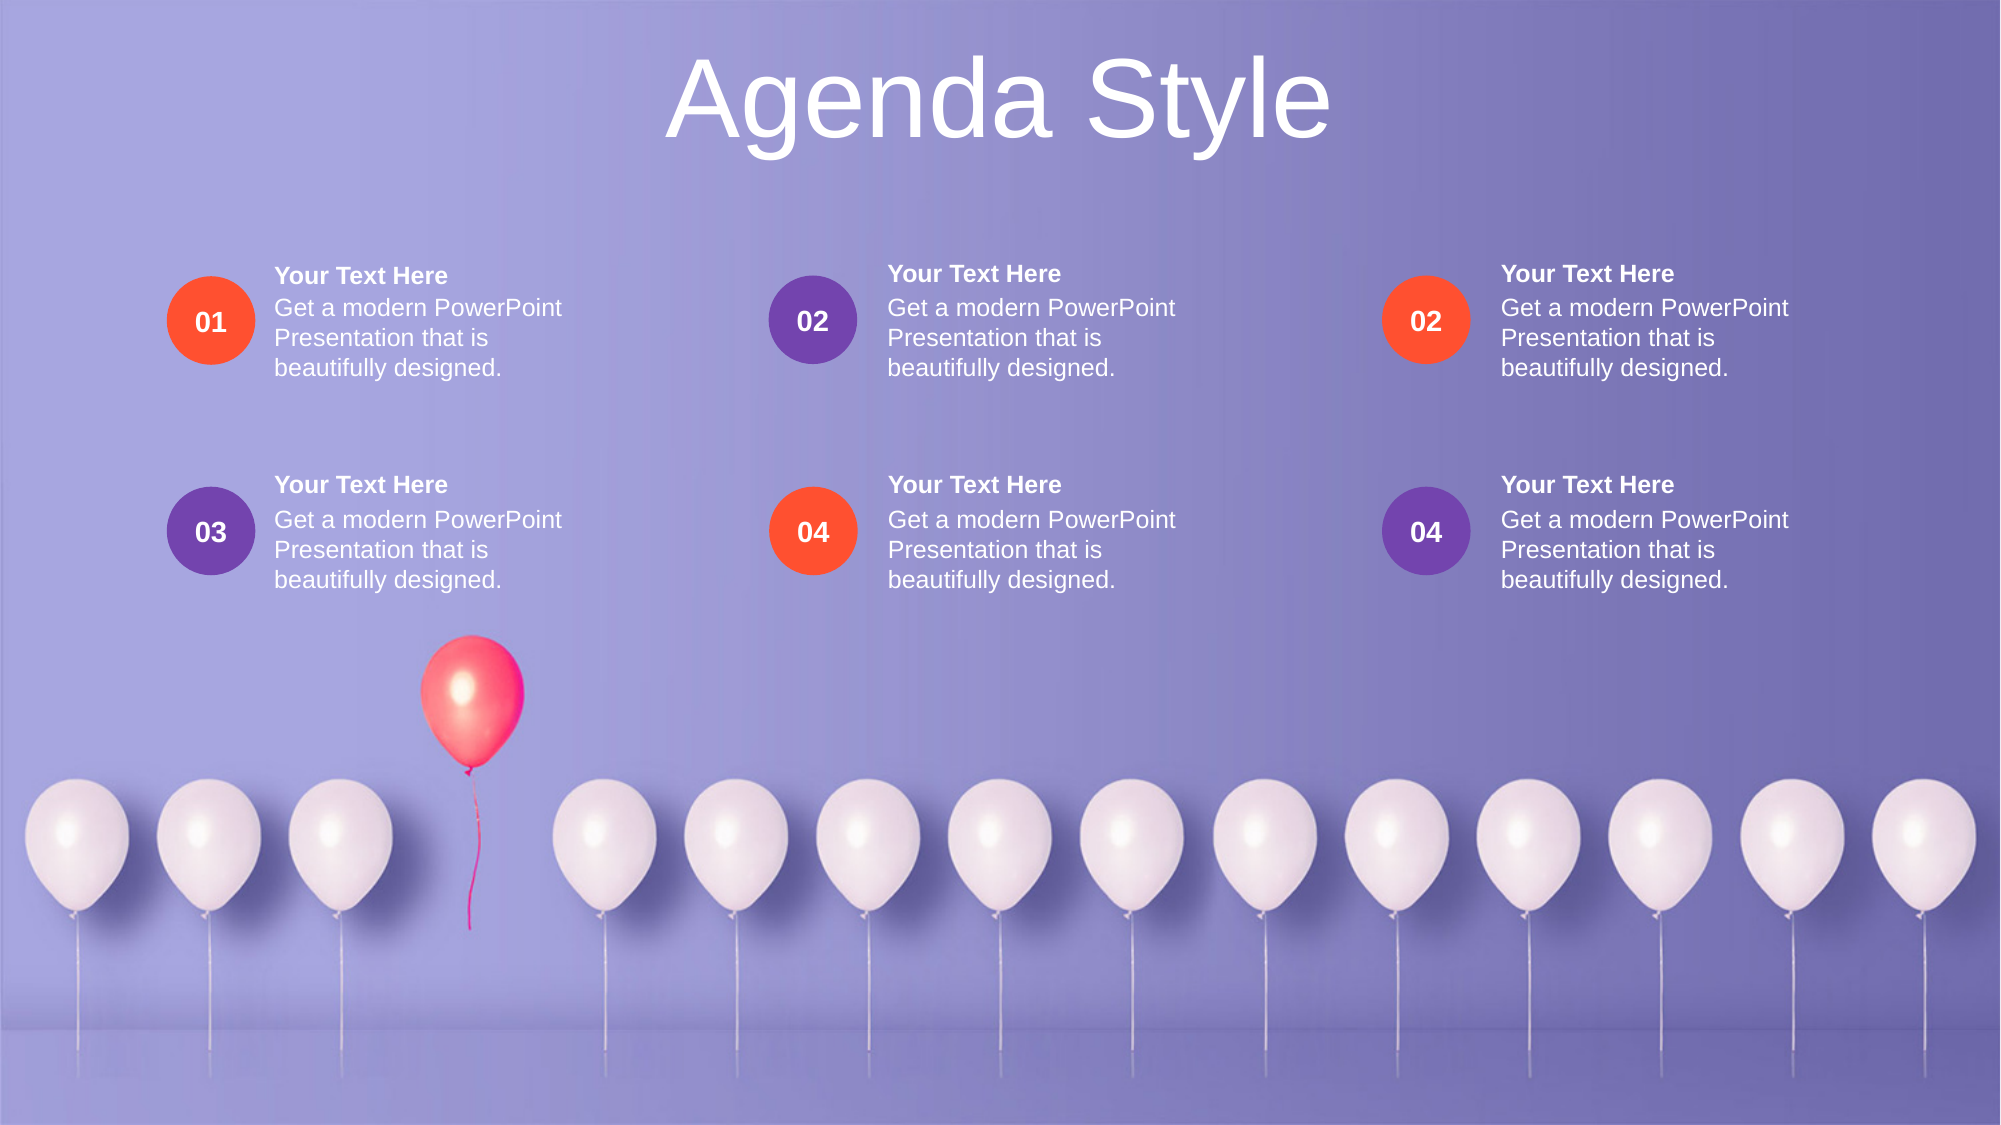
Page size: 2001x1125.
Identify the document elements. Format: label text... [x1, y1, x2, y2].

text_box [166, 251, 607, 390]
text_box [768, 250, 1220, 391]
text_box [1382, 250, 1834, 391]
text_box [166, 460, 607, 602]
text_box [769, 460, 1220, 602]
text_box Agenda Style [0, 18, 2000, 168]
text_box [1381, 460, 1833, 602]
picture [0, 0, 2001, 1125]
